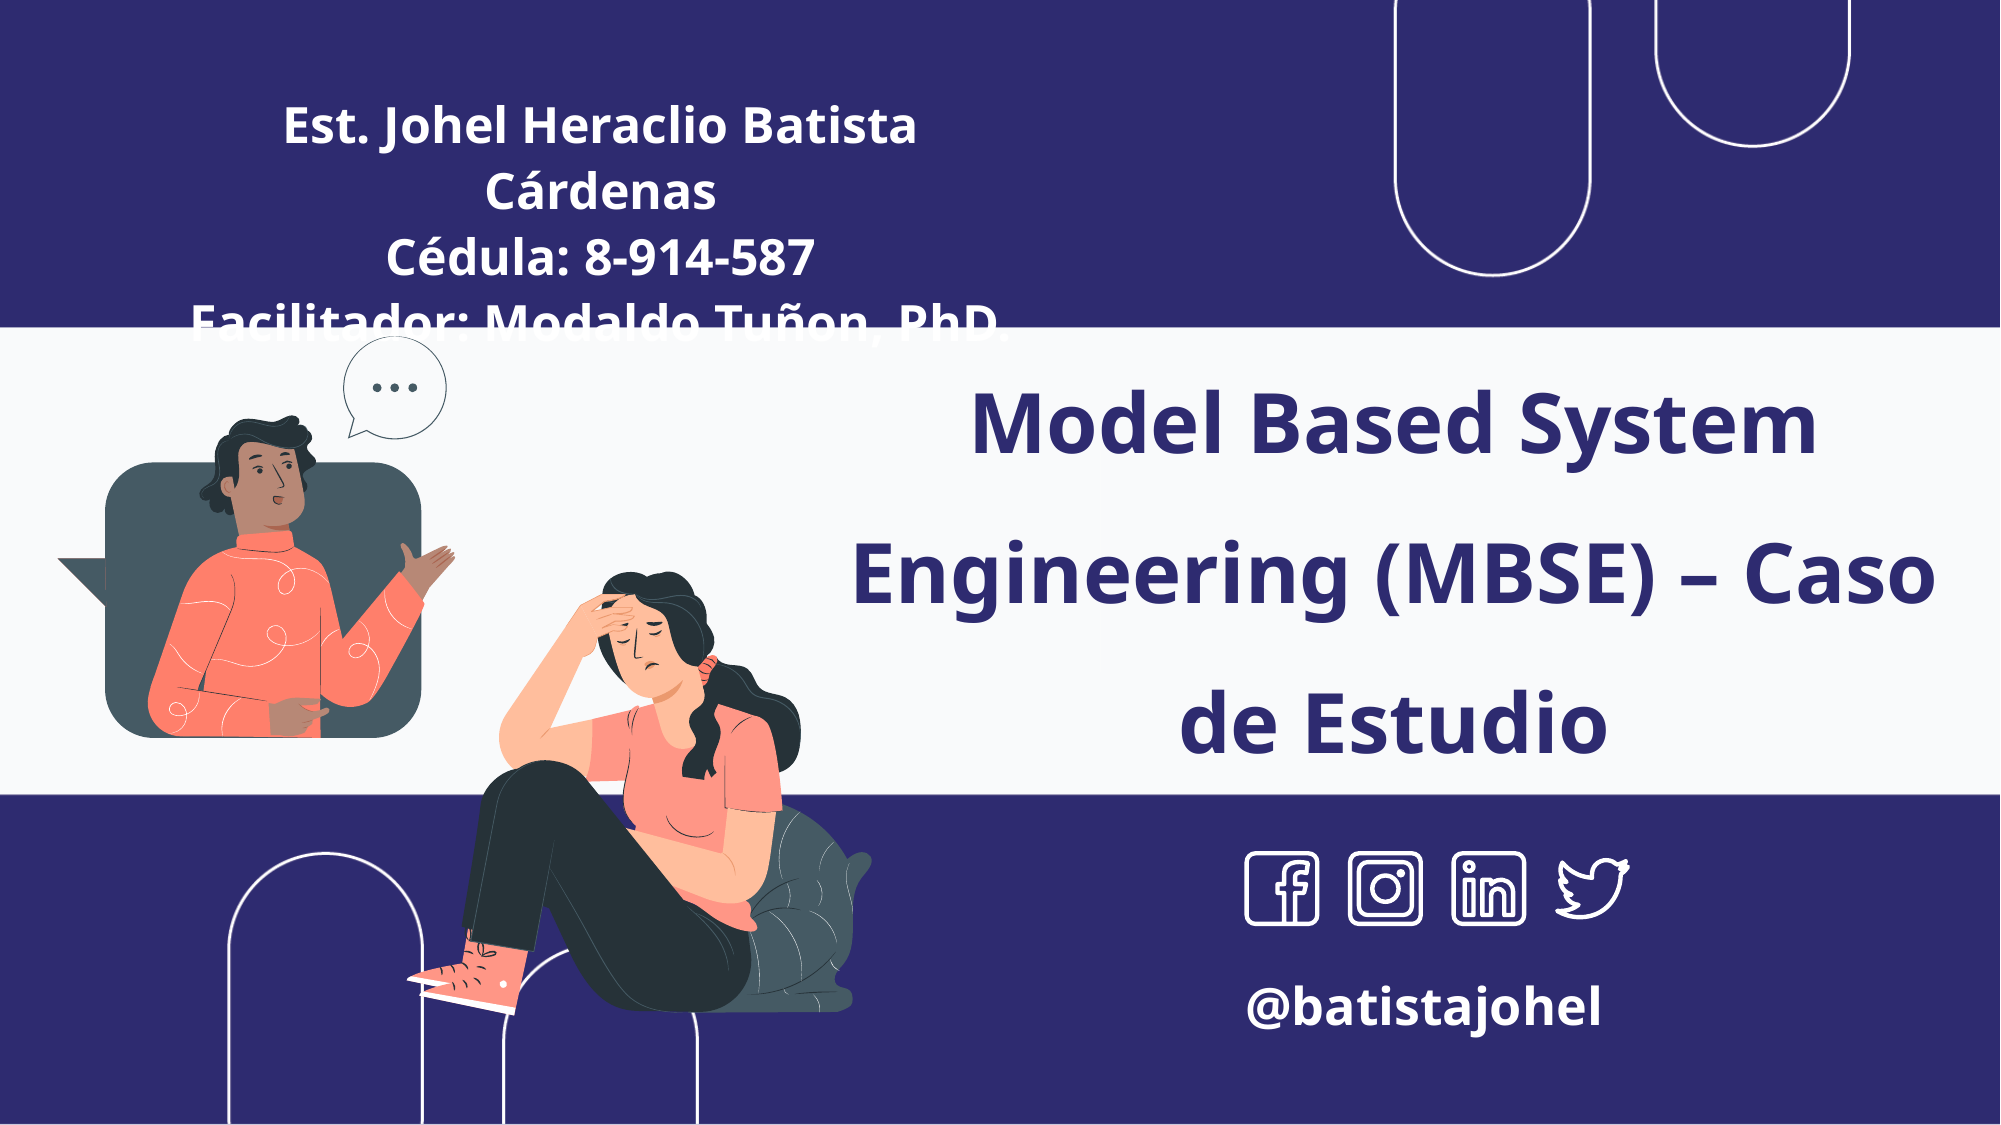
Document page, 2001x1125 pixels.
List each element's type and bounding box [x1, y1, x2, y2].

text_box [1451, 850, 1527, 927]
picture [0, 0, 2000, 1125]
text_box [1347, 850, 1424, 927]
text_box [406, 571, 875, 1016]
text_box [57, 336, 459, 739]
